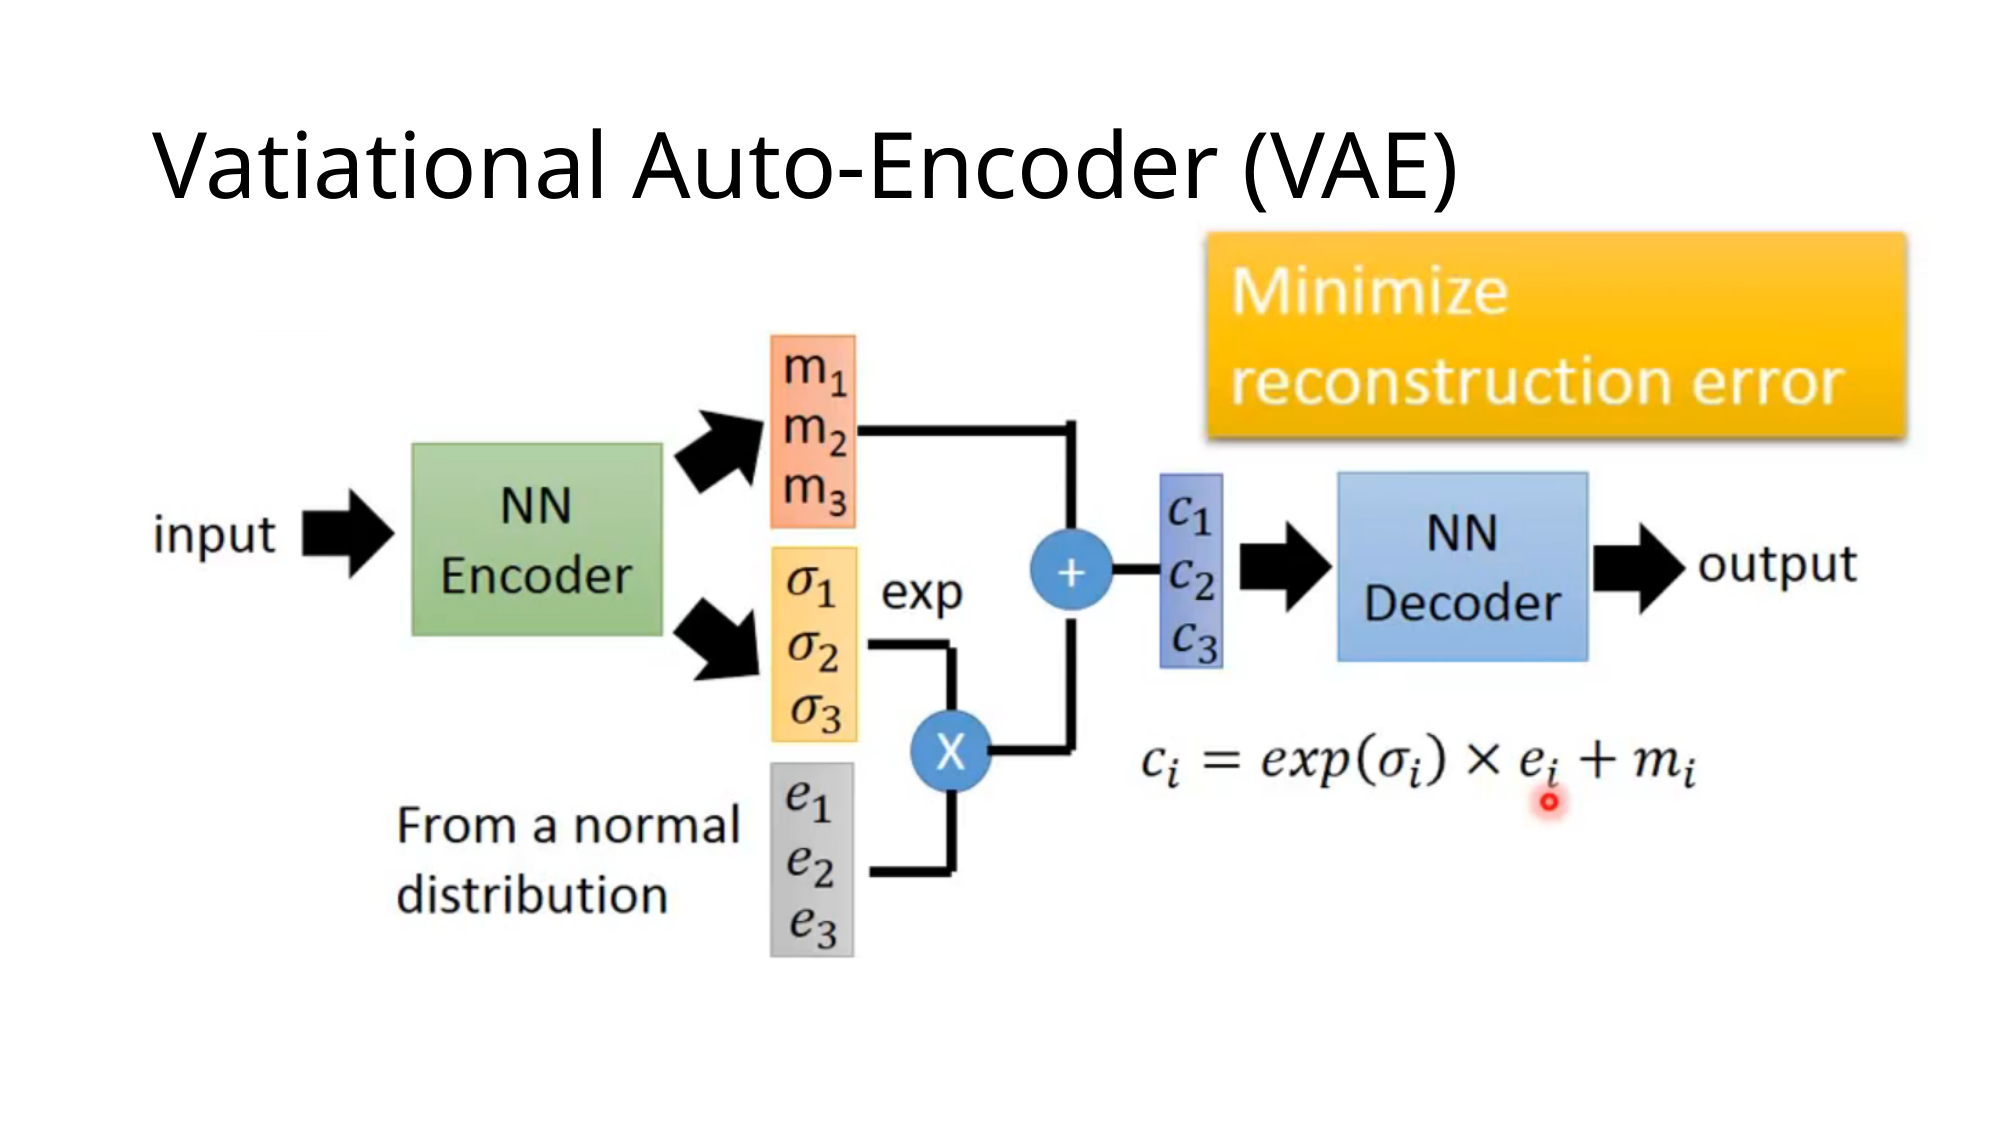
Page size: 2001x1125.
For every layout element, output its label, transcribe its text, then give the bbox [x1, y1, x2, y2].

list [137, 329, 1863, 983]
title Vatiational Auto-Encoder (VAE) [137, 59, 1863, 278]
picture [1196, 221, 1928, 464]
